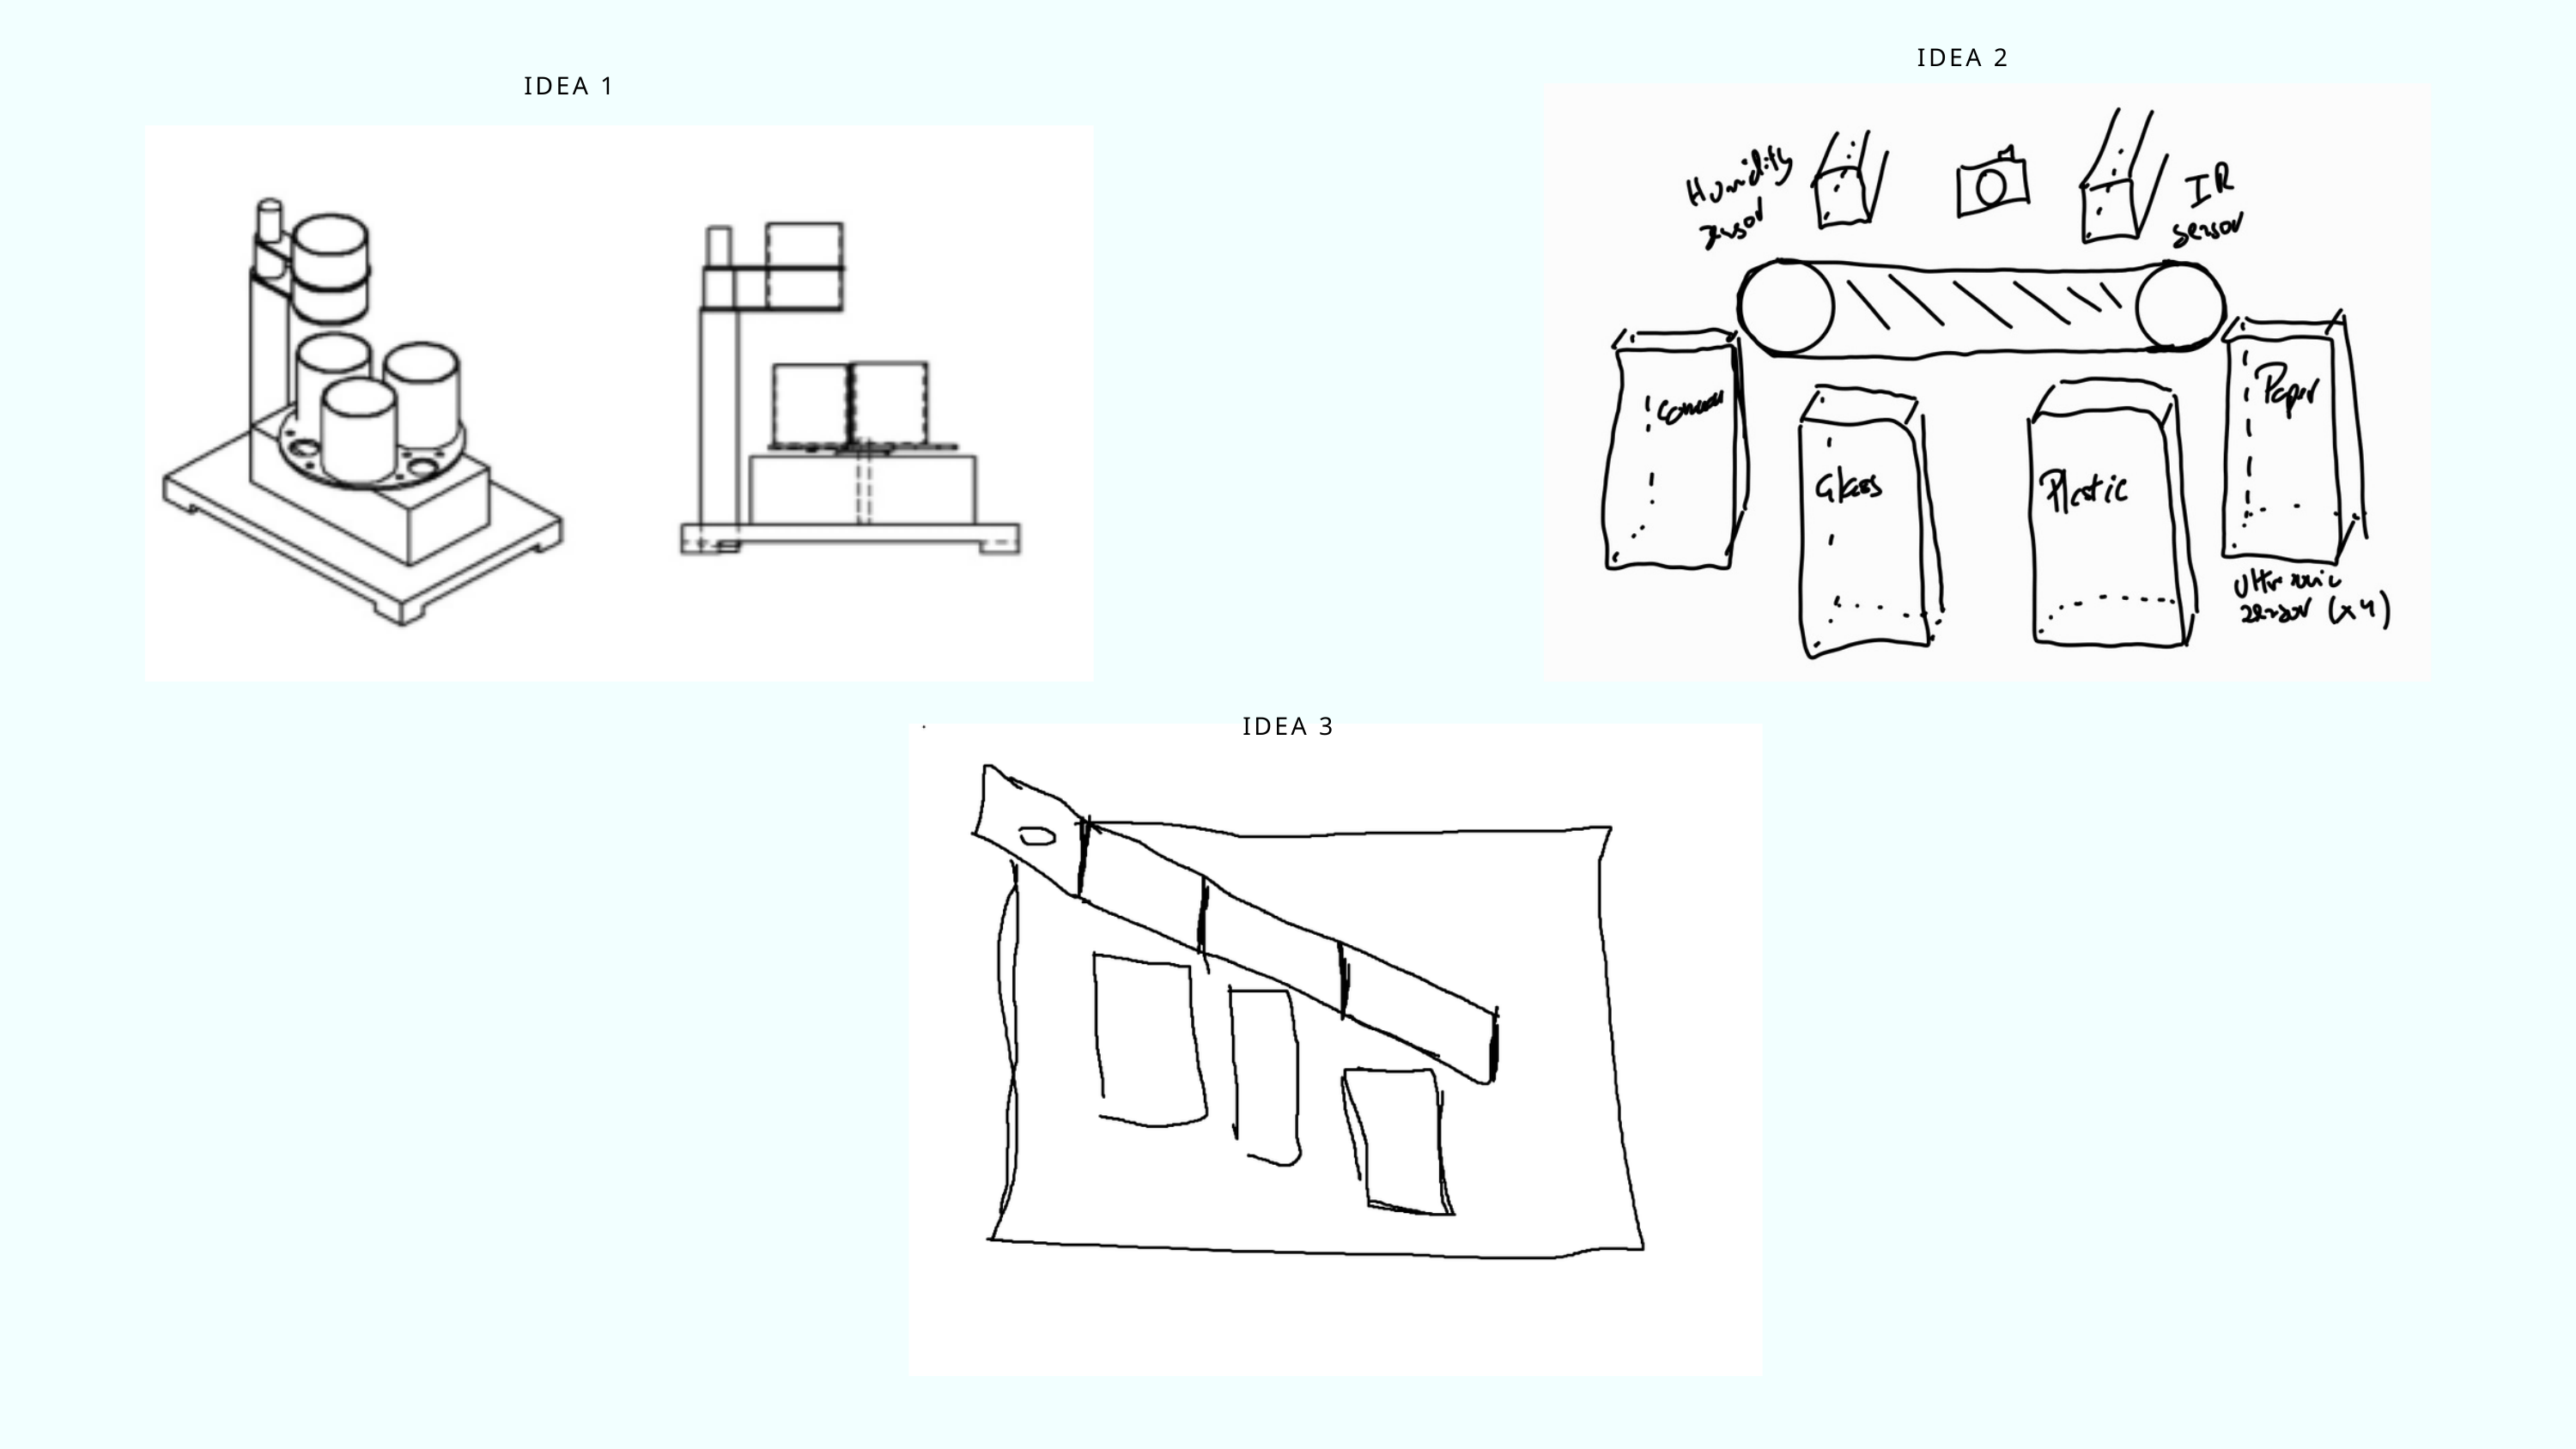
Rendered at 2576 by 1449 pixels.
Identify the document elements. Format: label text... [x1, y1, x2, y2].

text_box [908, 724, 1763, 1376]
text_box [1543, 83, 2432, 682]
text_box IDEA 3 [1237, 706, 1338, 741]
text_box IDEA 1 [521, 65, 617, 100]
text_box [144, 125, 1094, 682]
text_box IDEA 2 [1912, 36, 2013, 71]
